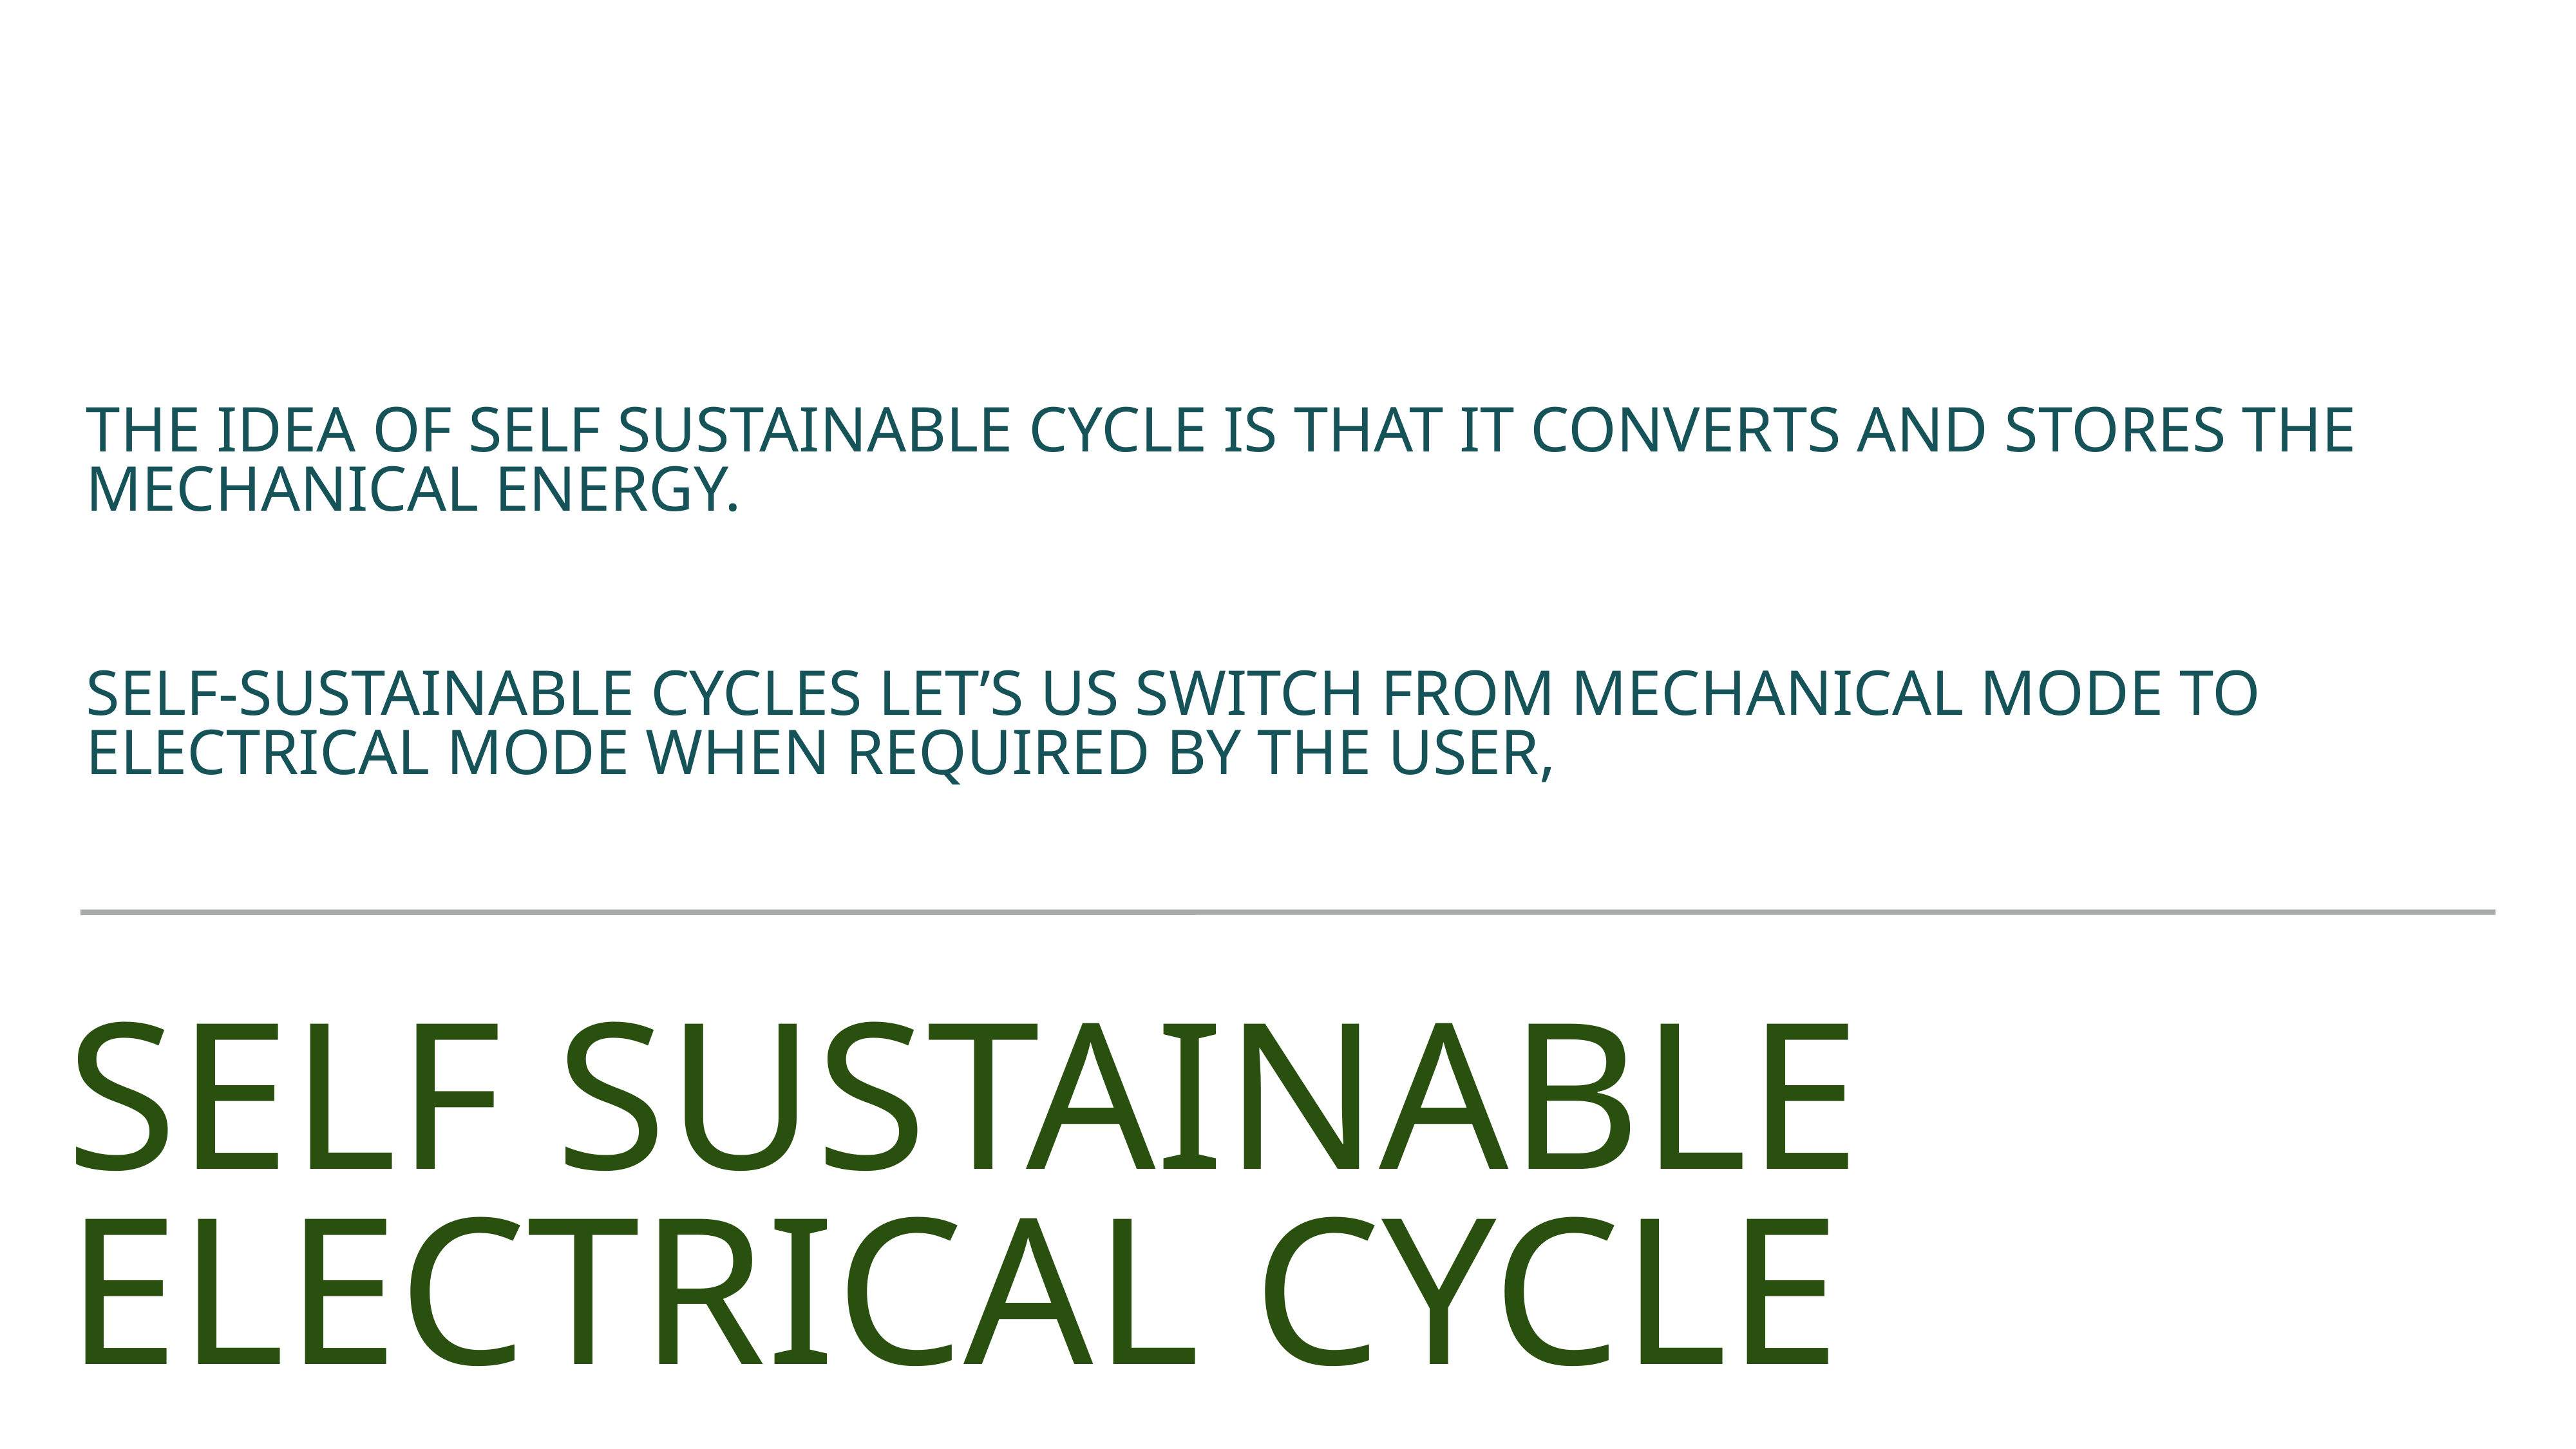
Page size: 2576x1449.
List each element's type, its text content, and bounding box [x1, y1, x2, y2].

title Self sustainable electrical cycle [60, 1007, 2476, 1411]
list The idea of self sustainable cycle is that it converts and stores the mechanical energy. SELF-SUSTAINABle CYCLES LET’S US SWITCh FROM MECHANICAL MODE TO ELECTRICAL MODE WHEN REQUIRED by the user, [80, 254, 2549, 792]
